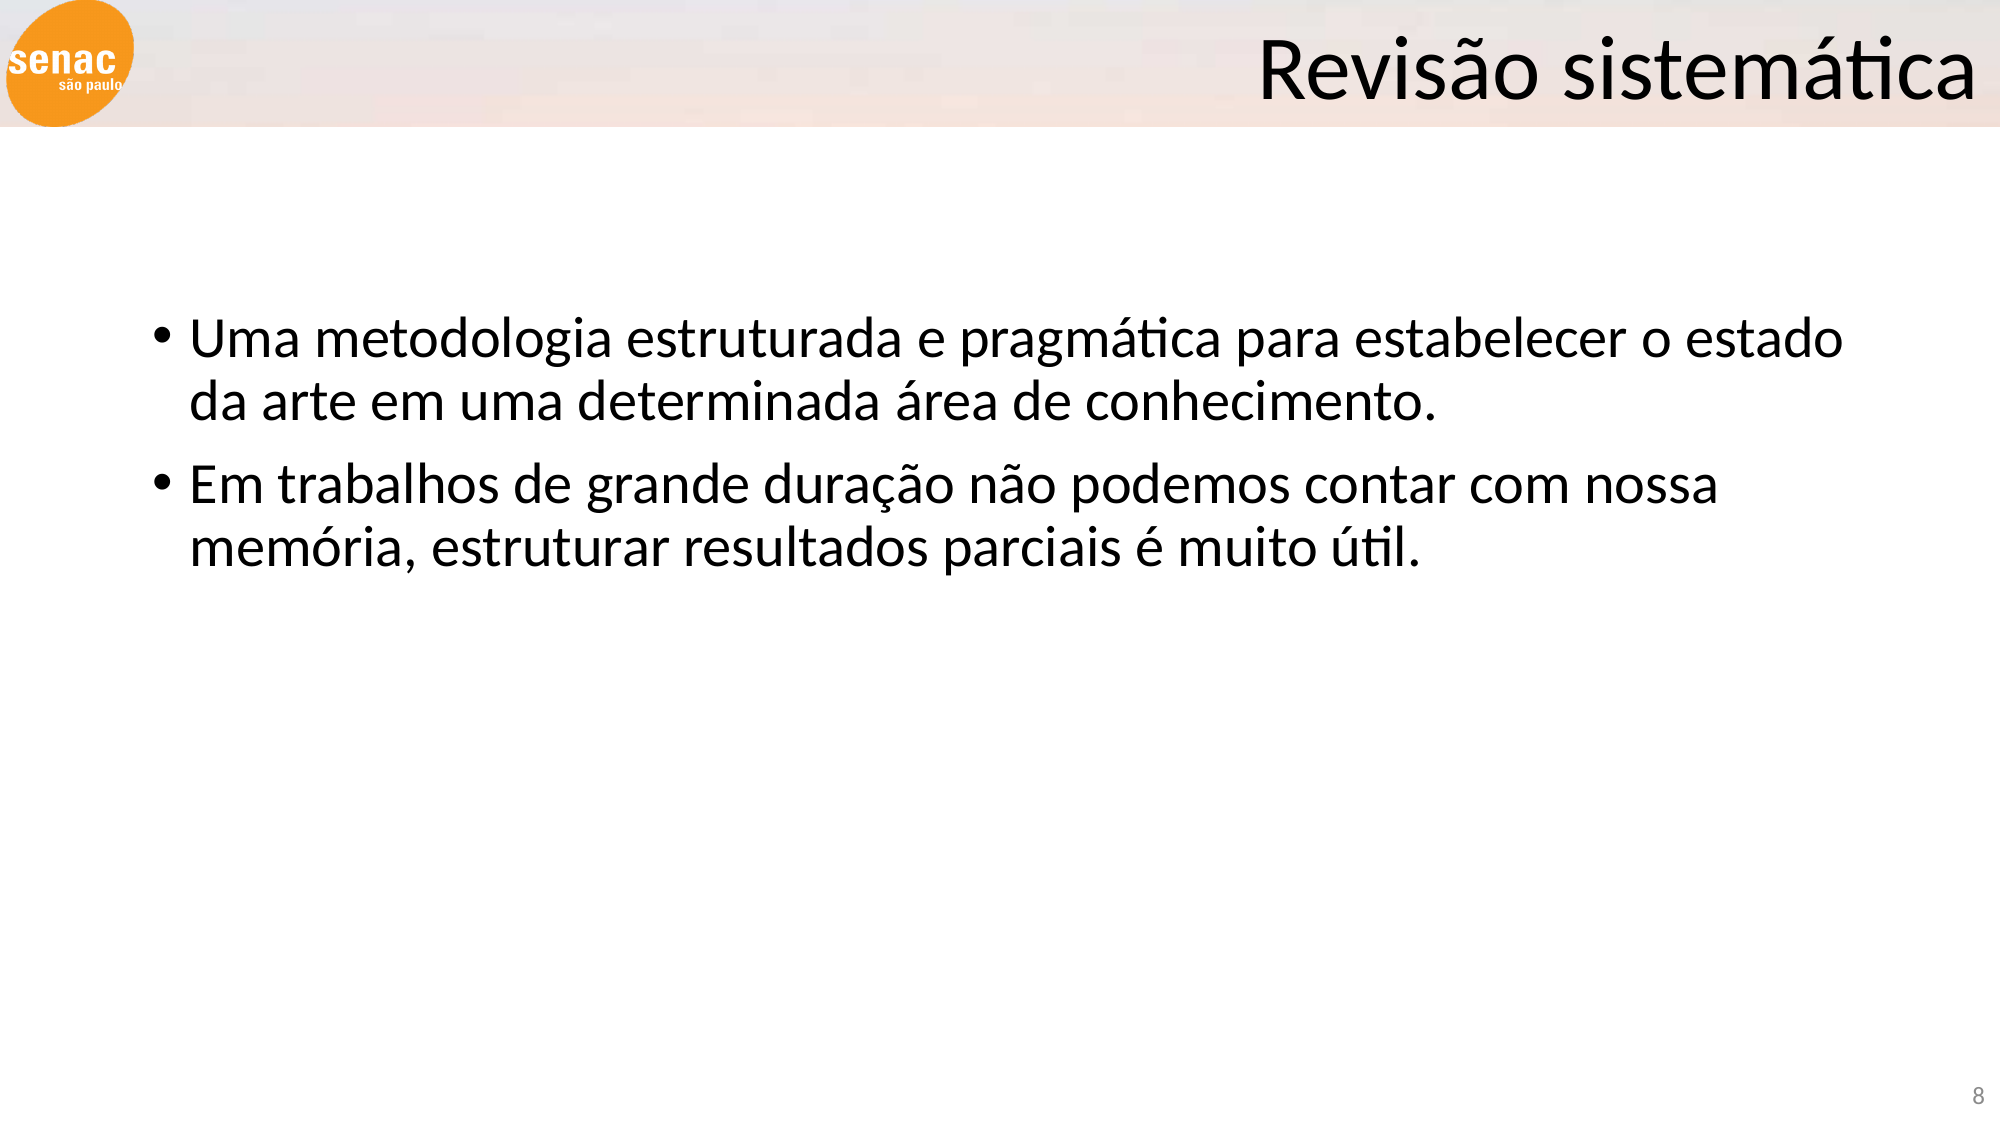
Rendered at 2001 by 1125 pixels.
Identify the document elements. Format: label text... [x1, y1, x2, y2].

text_box Revisão sistemática [707, 5, 1994, 121]
text_box <number> [1919, 1065, 2000, 1125]
picture [0, 0, 2000, 127]
text_box Uma metodologia estruturada e pragmática para estabelecer o estado da arte em uma determinada área de conhecimento. Em trabalhos de grande duração não podemos contar com nossa memória, estruturar resultados parciais é muito útil. [137, 299, 1863, 1014]
